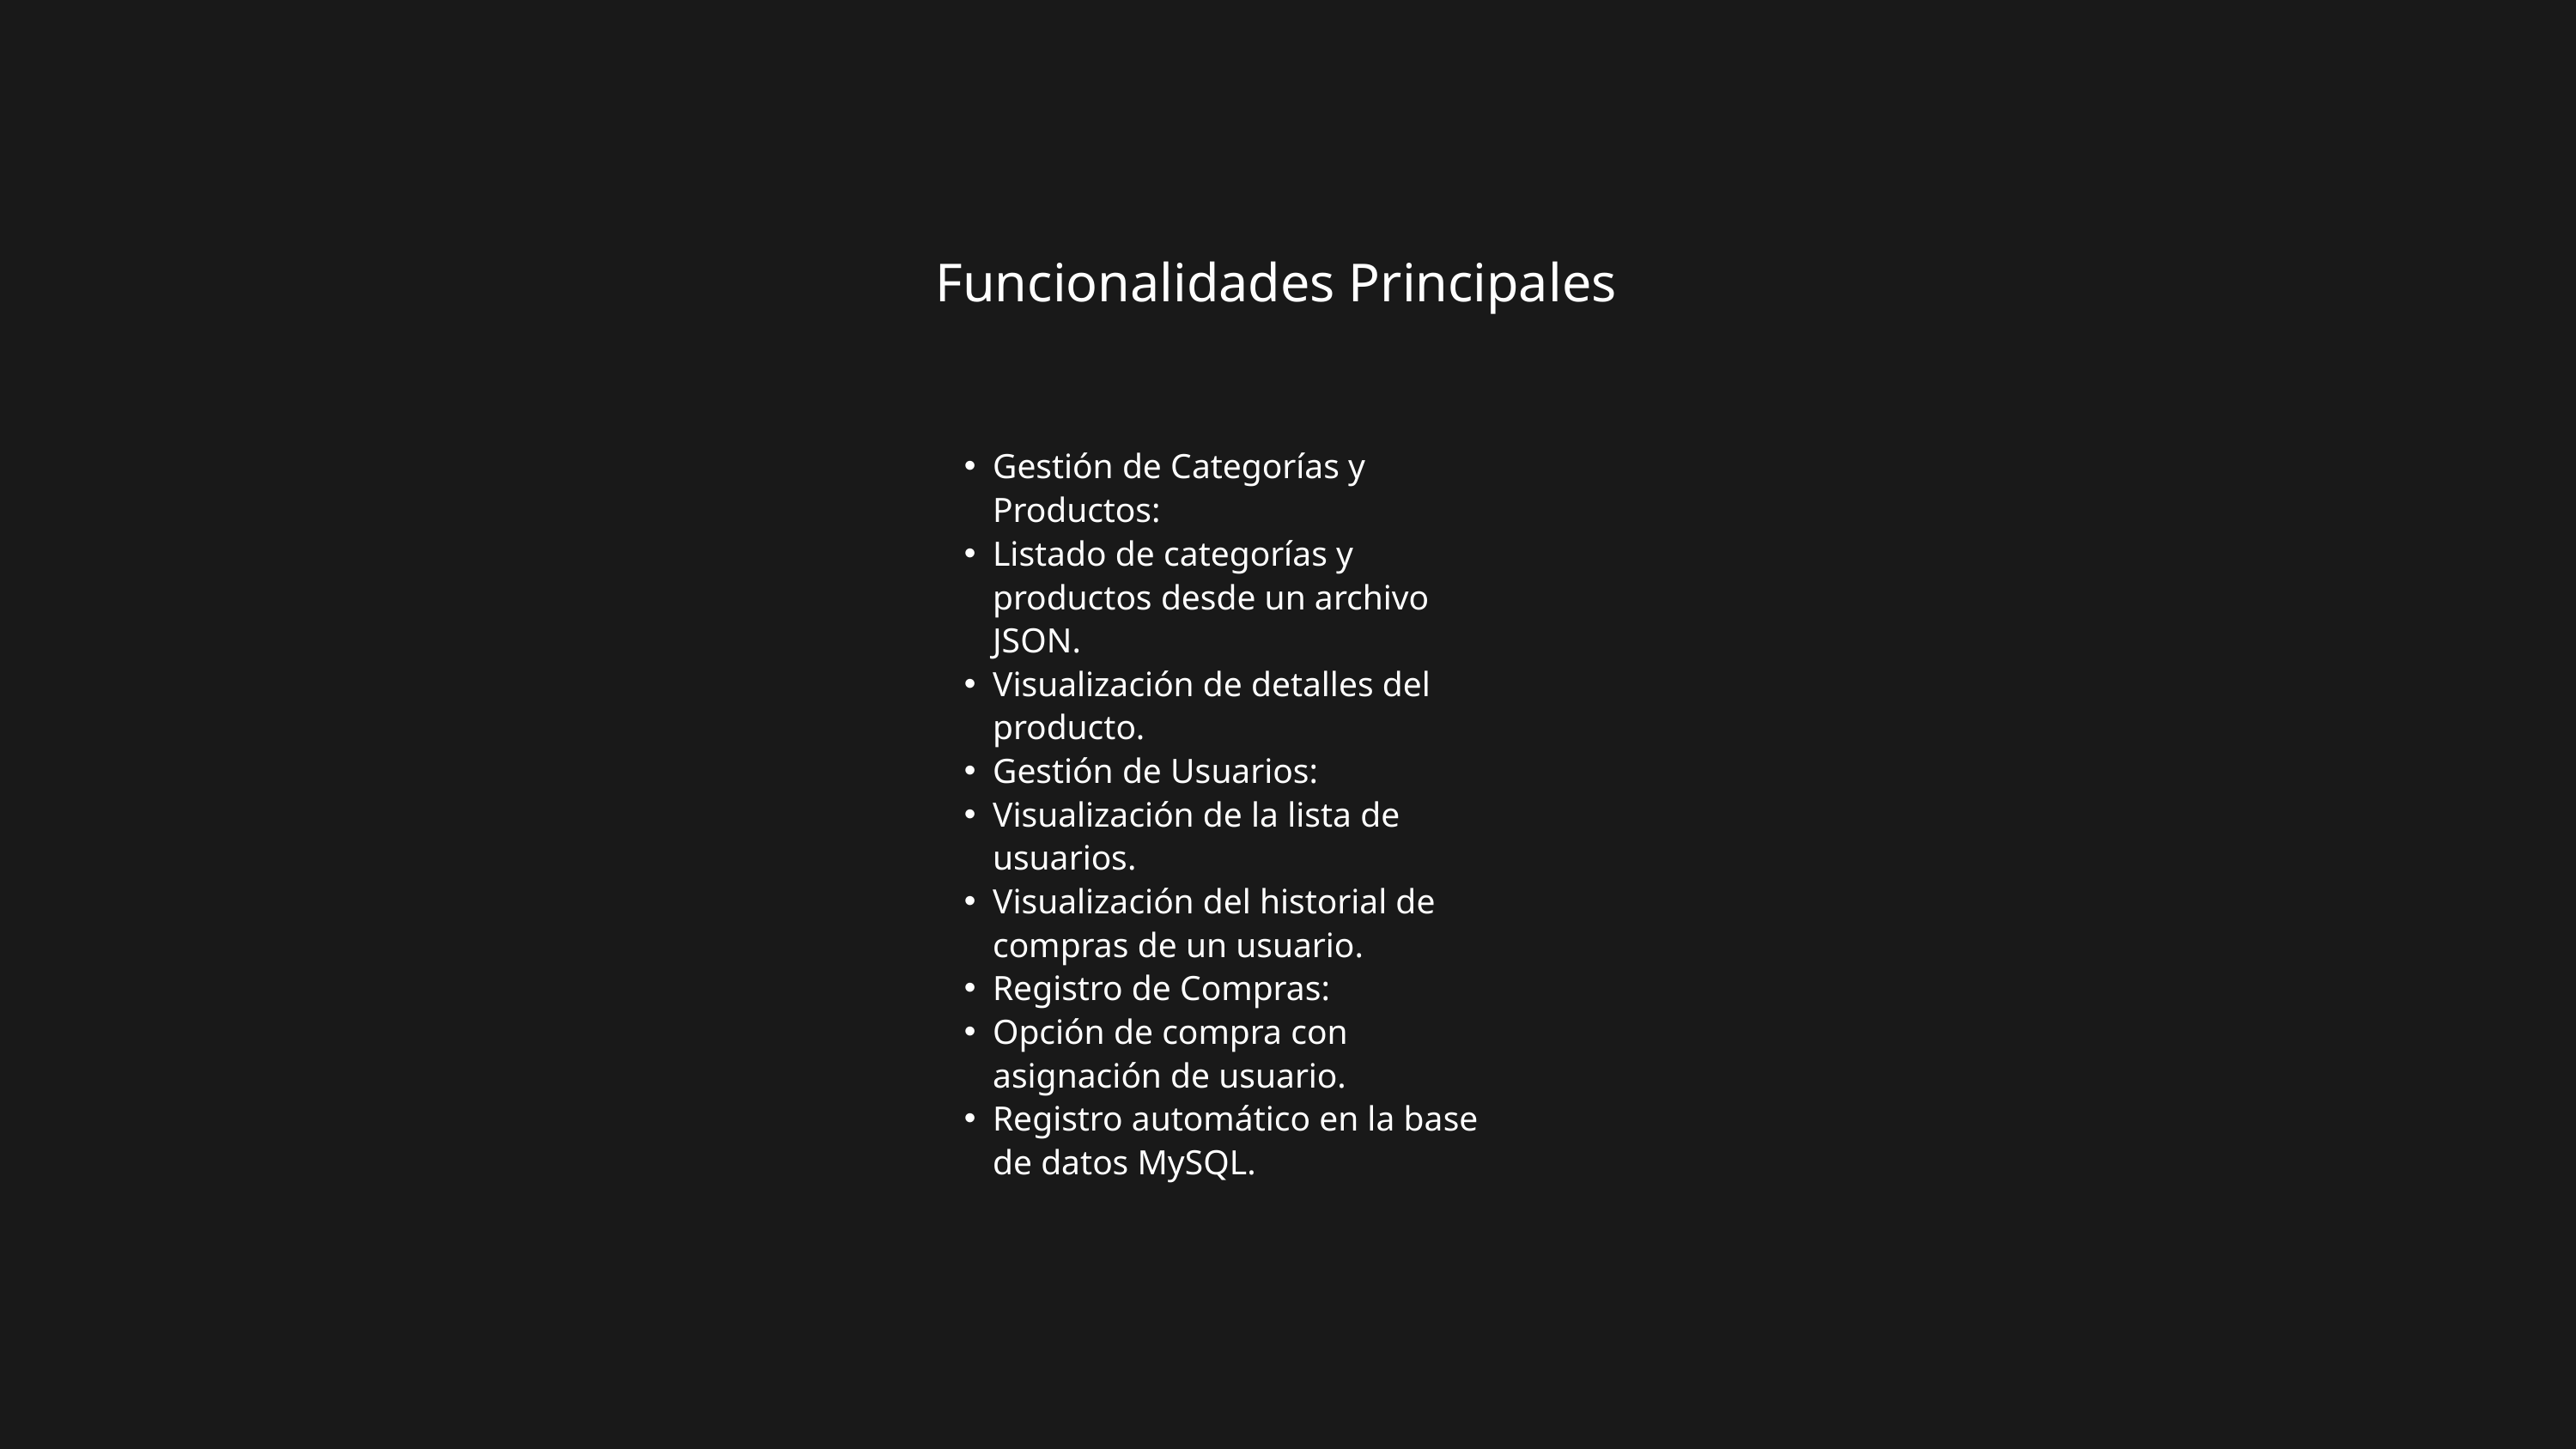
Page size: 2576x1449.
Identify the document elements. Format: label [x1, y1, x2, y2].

text_box [935, 232, 1678, 1216]
